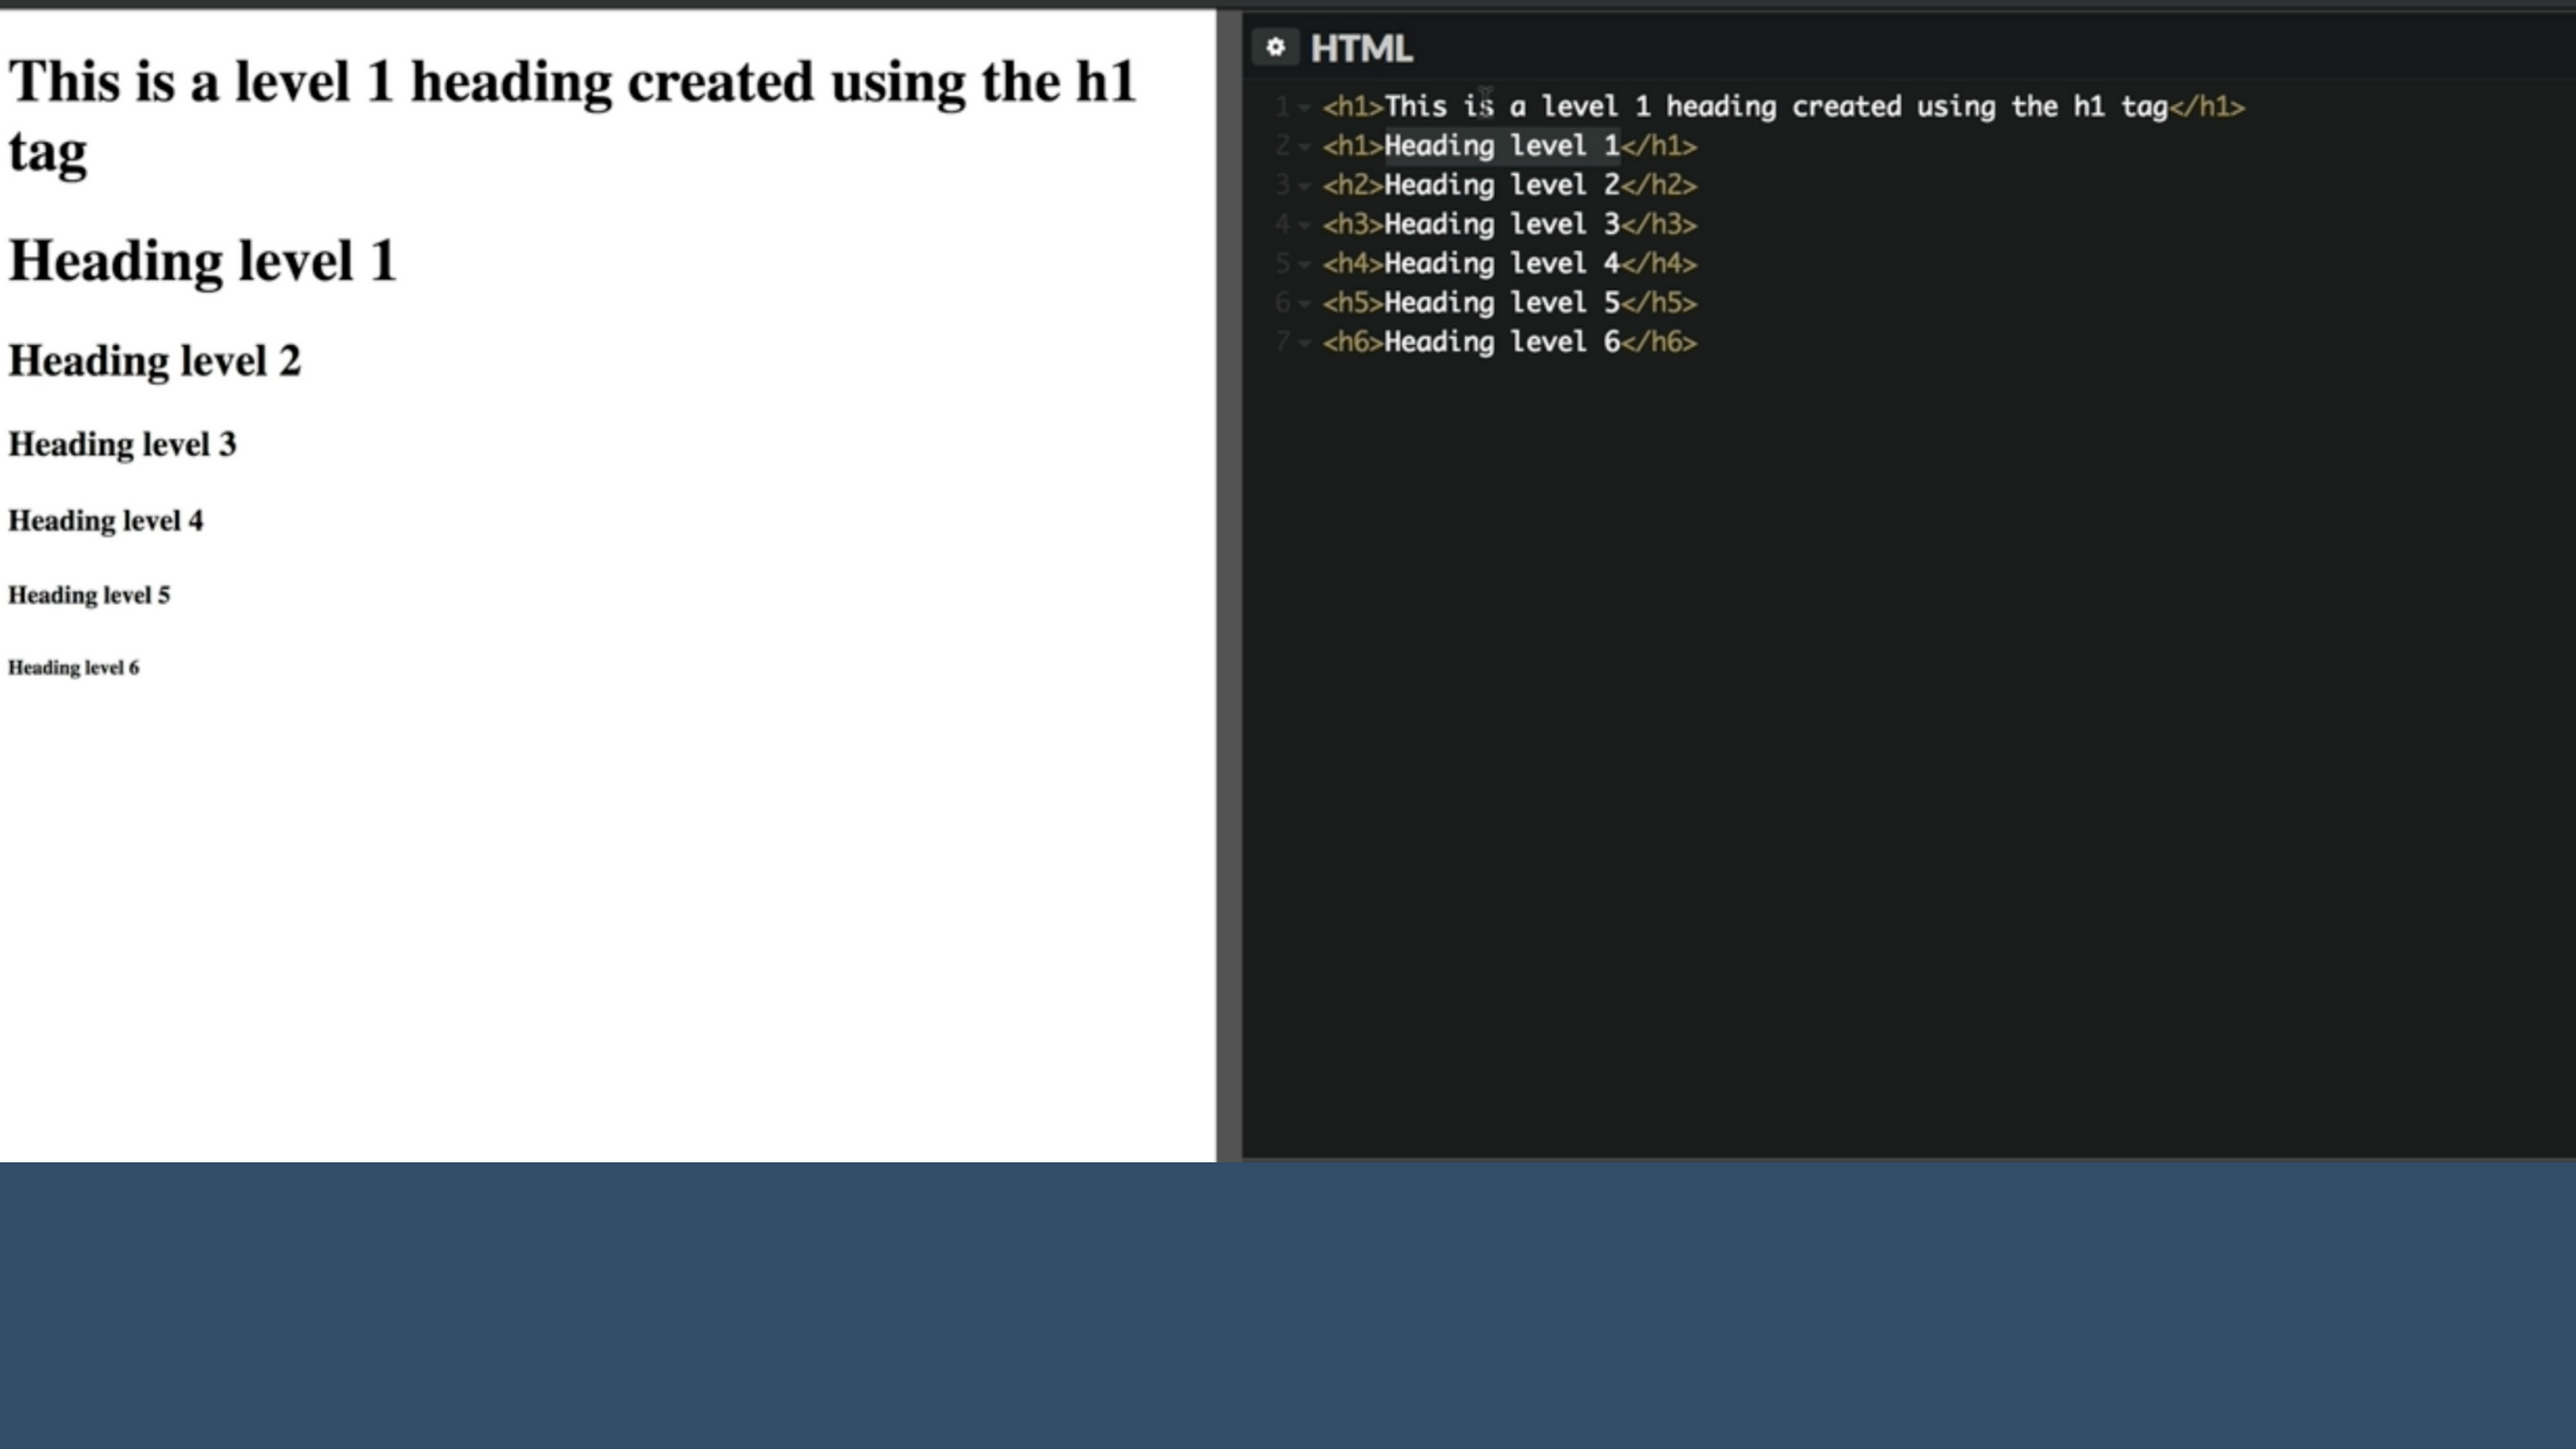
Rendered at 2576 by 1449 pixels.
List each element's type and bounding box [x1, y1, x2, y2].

text_box [0, 0, 2576, 1162]
